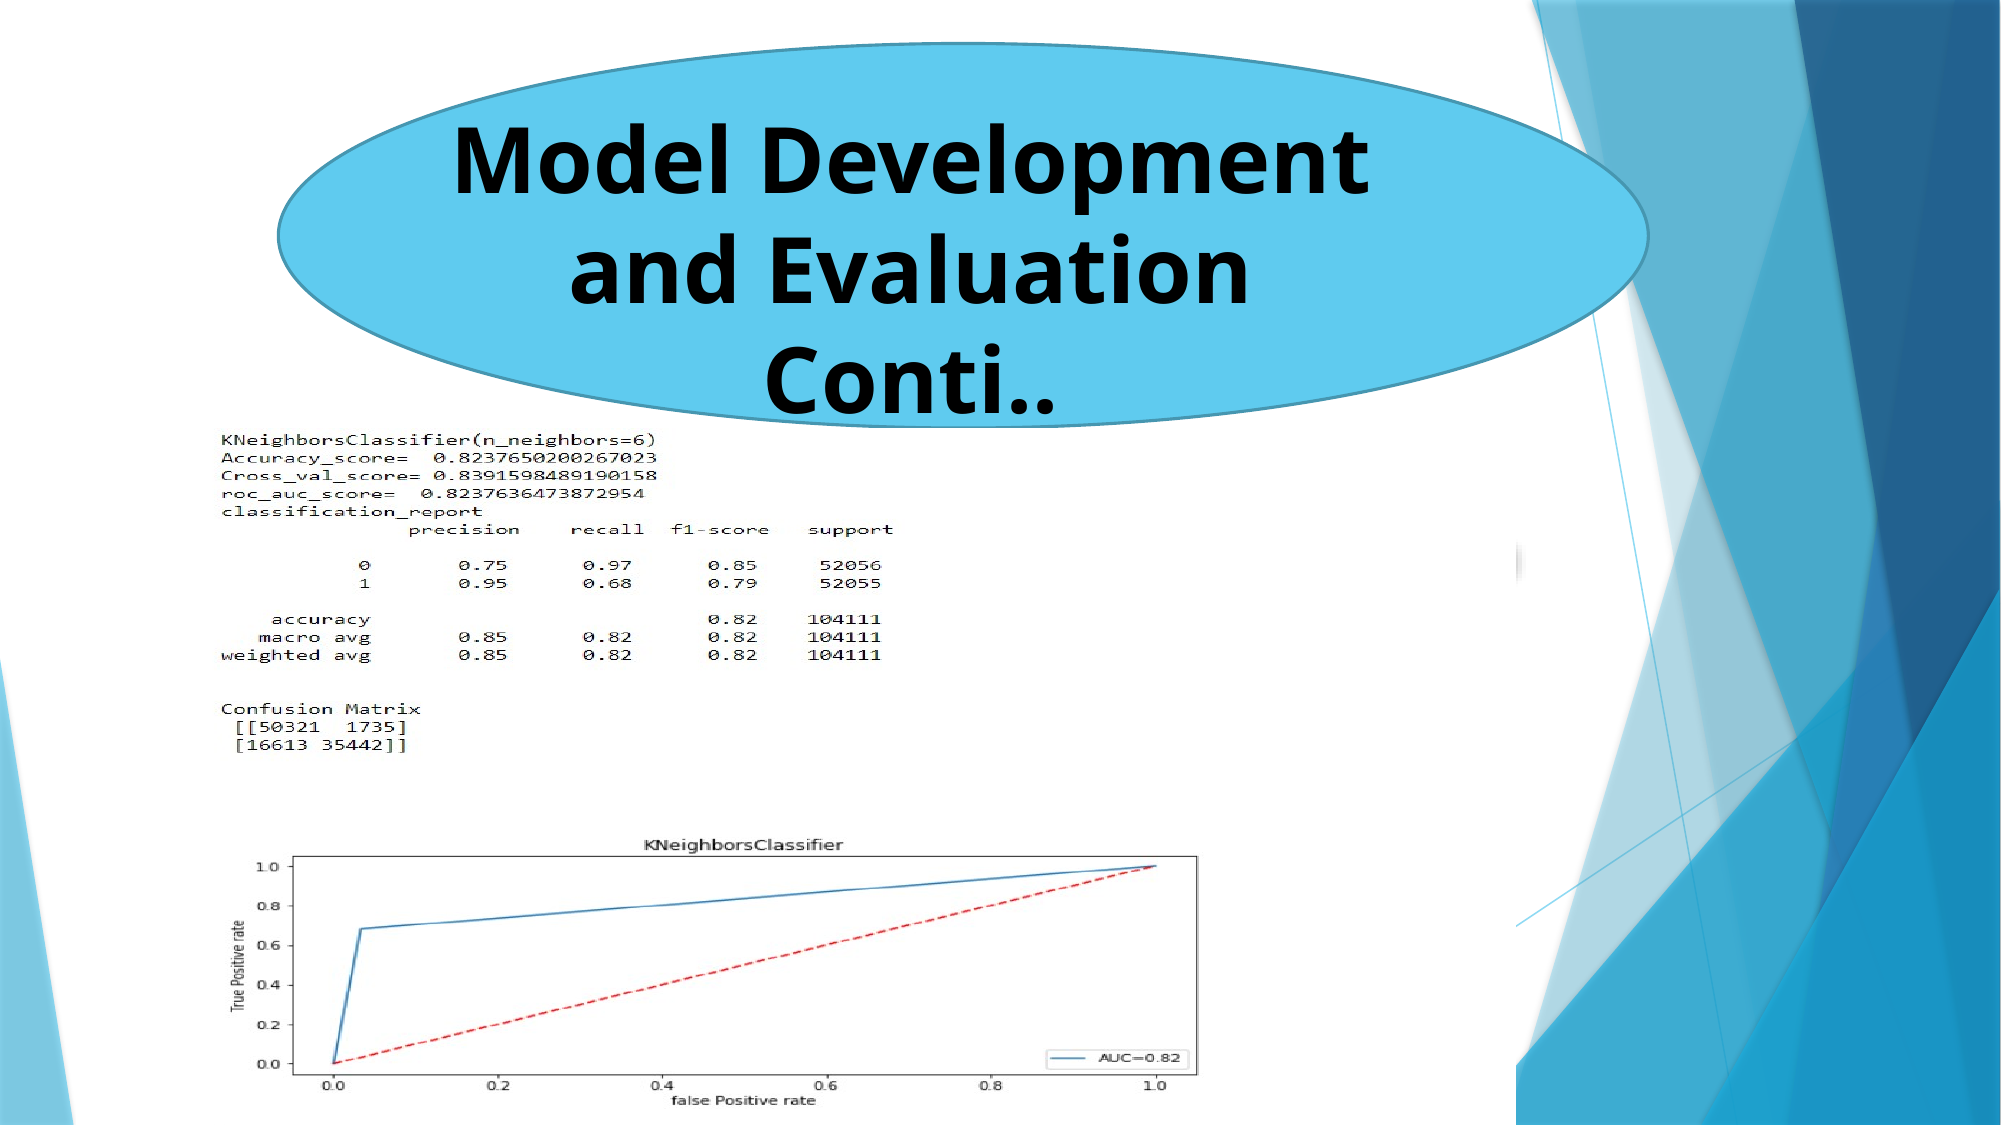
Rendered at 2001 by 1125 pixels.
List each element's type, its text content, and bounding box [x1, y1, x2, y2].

text_box [276, 113, 429, 358]
picture [75, 427, 1517, 1125]
text_box [494, 41, 1650, 388]
text_box Model Development and Evaluation Conti.. [429, 94, 1393, 426]
